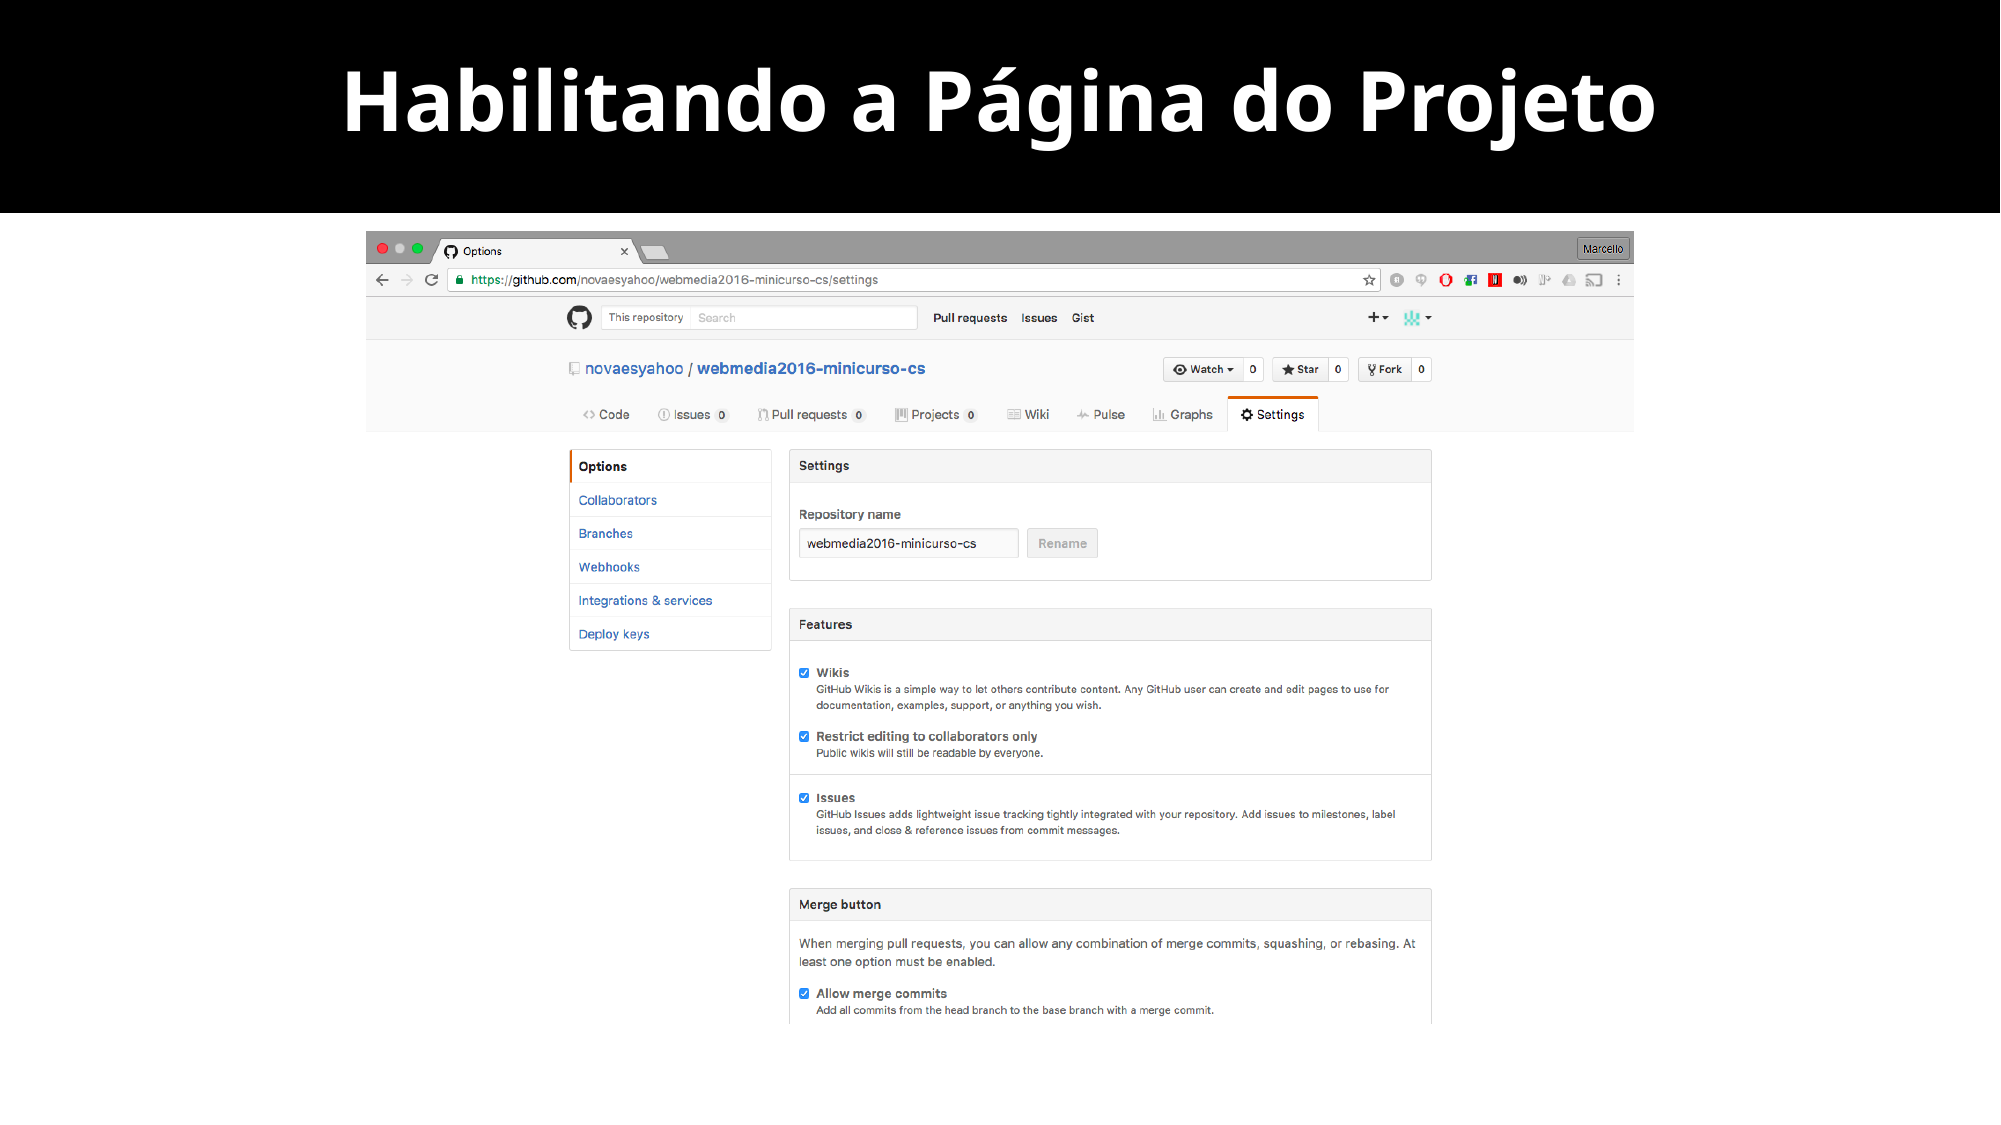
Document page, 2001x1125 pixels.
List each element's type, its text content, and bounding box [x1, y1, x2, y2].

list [366, 231, 1634, 1024]
title Habilitando a Página do Projeto [0, 0, 2000, 213]
